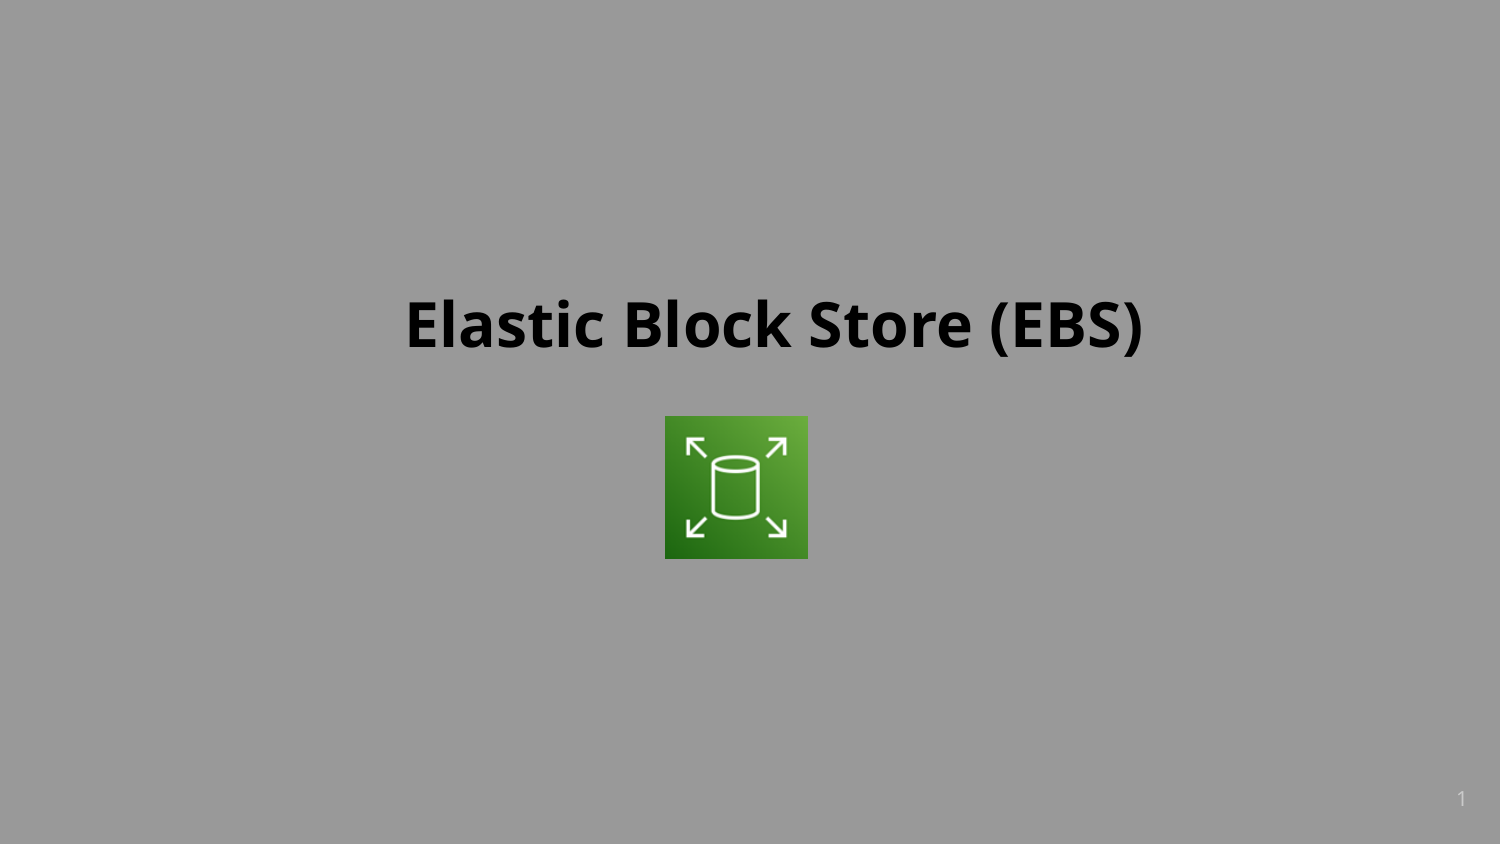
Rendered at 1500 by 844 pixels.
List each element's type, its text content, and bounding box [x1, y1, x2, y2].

slide_number ‹#› [1392, 767, 1483, 833]
text_box Elastic Block Store (EBS) [113, 270, 1412, 376]
picture [665, 416, 809, 560]
